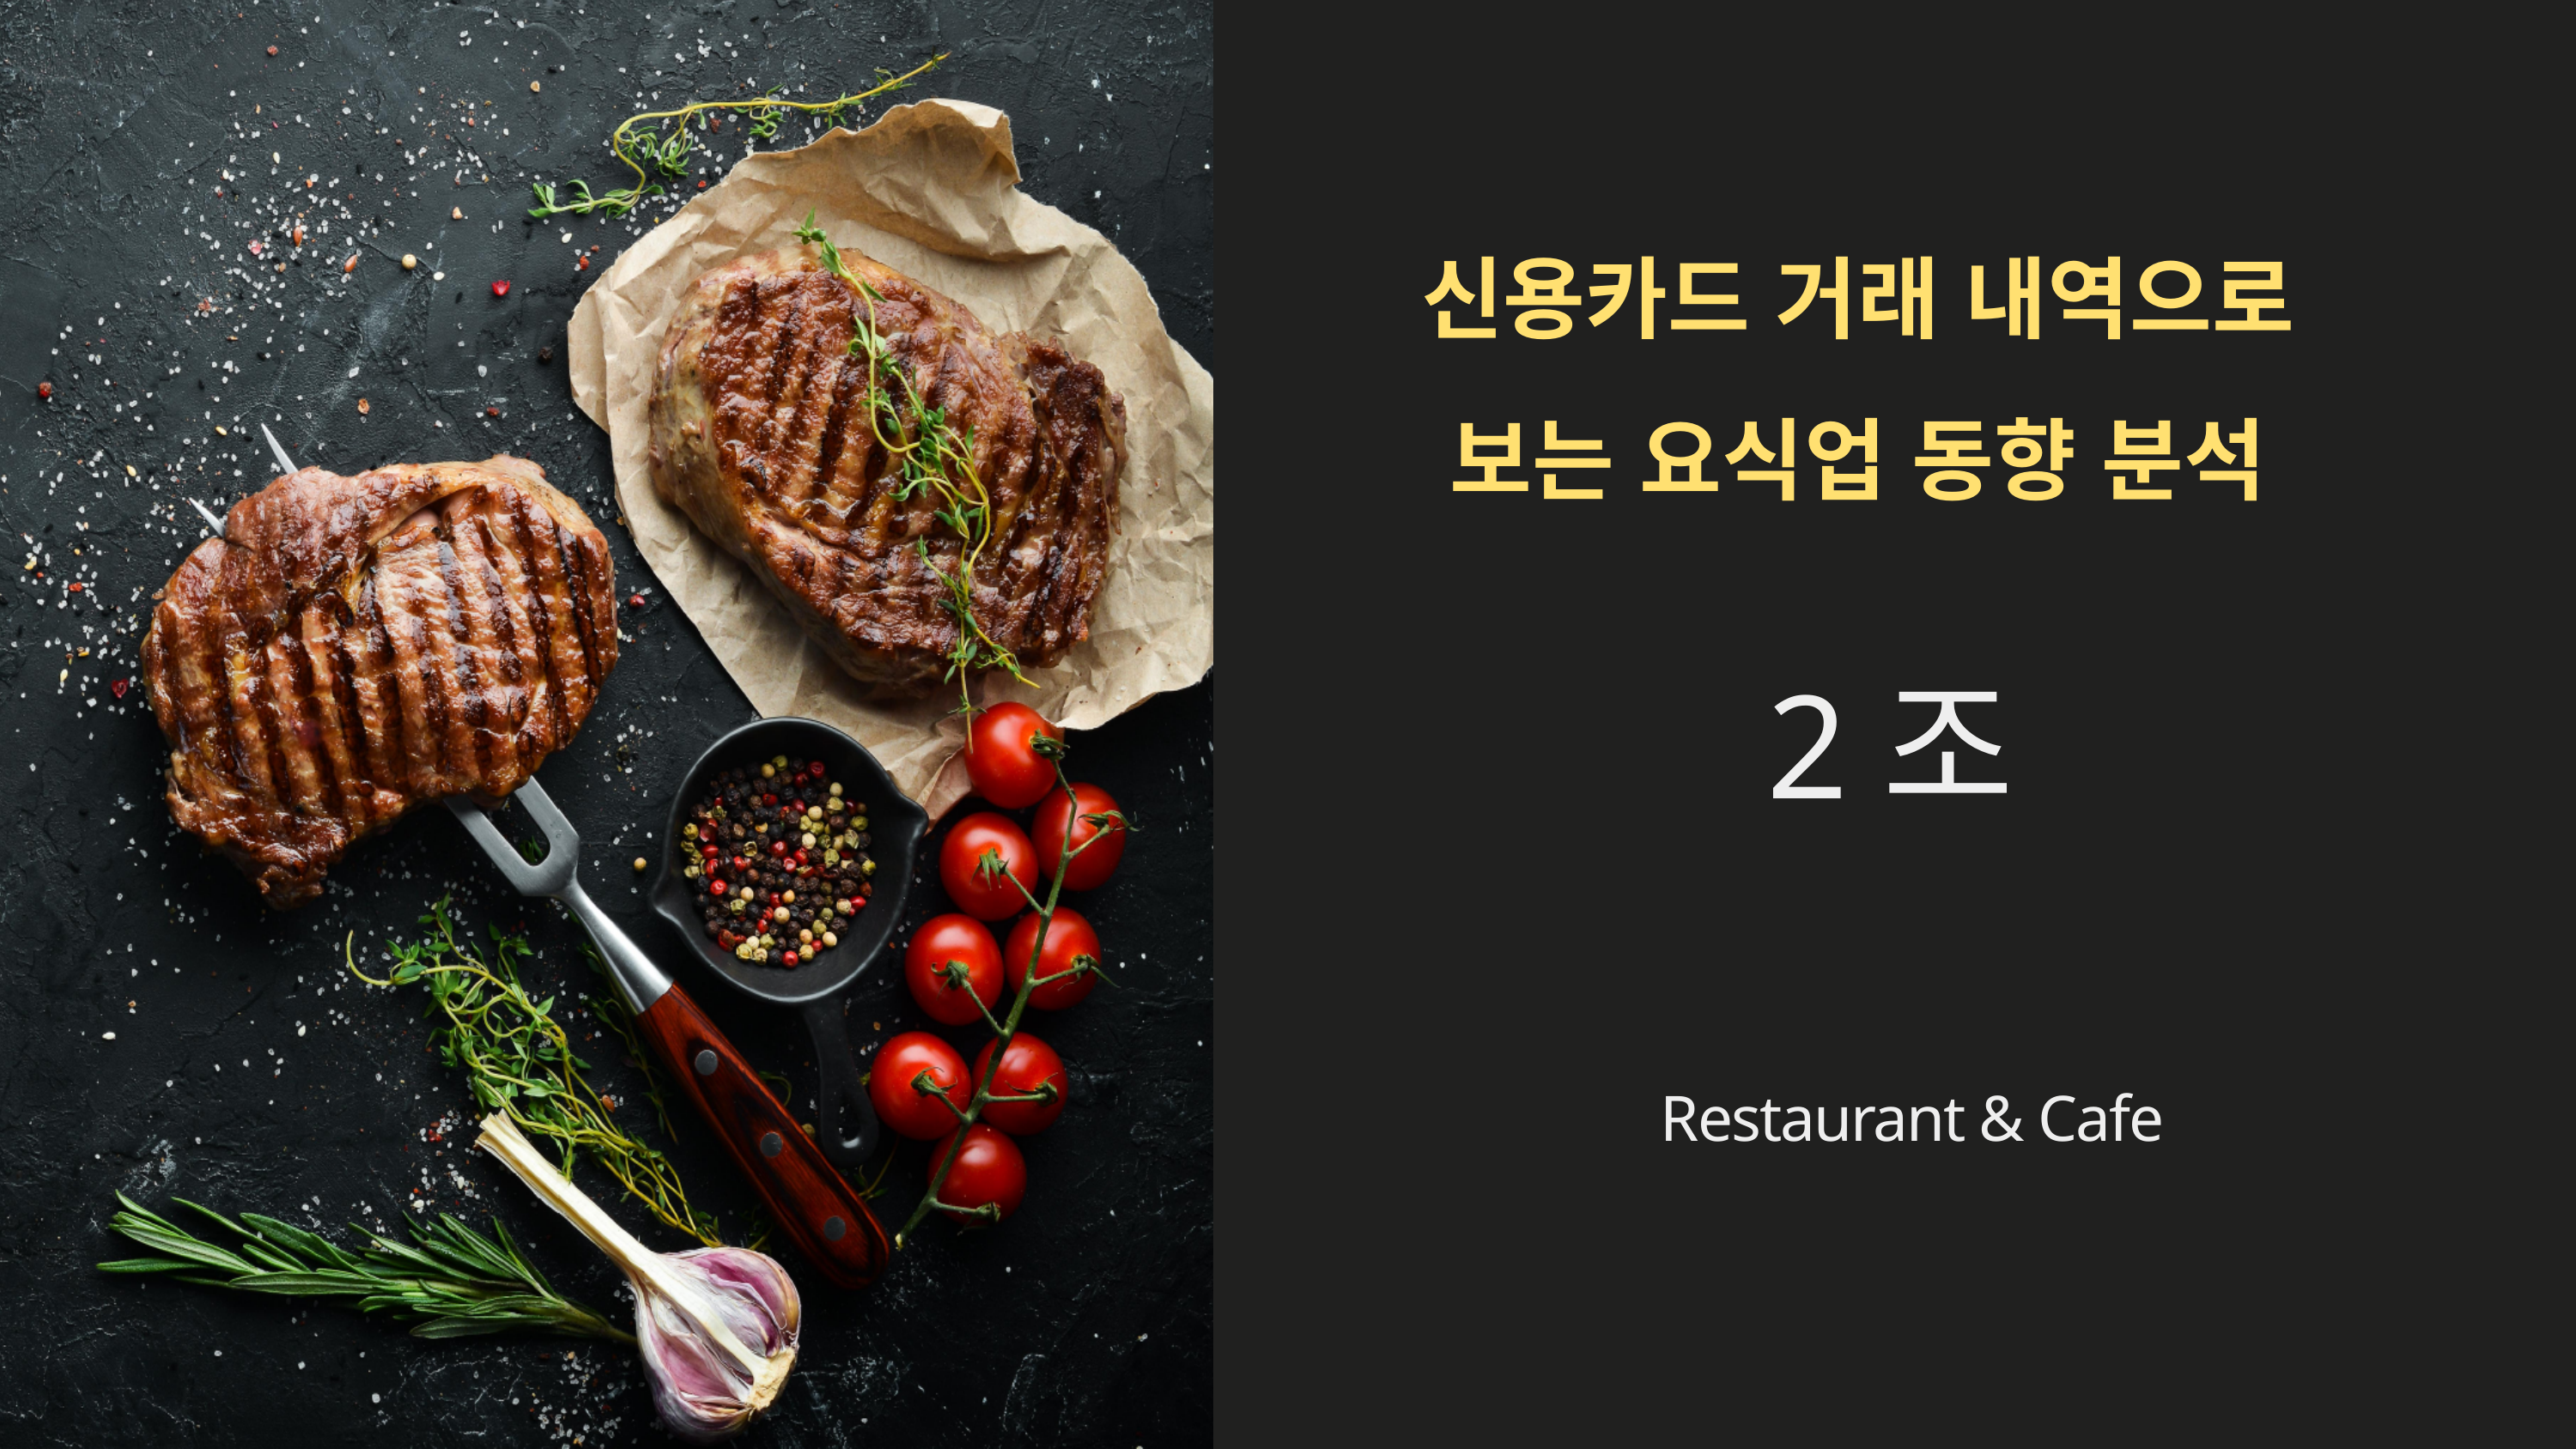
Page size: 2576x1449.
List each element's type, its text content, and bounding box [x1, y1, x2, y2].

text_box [0, 0, 1213, 1449]
text_box 2조 [1406, 649, 2376, 907]
text_box Restaurant & Cafe [1595, 1072, 2231, 1185]
text_box 신용카드 거래 내역으로 보는 요식업 동향 분석 [1364, 182, 2353, 344]
